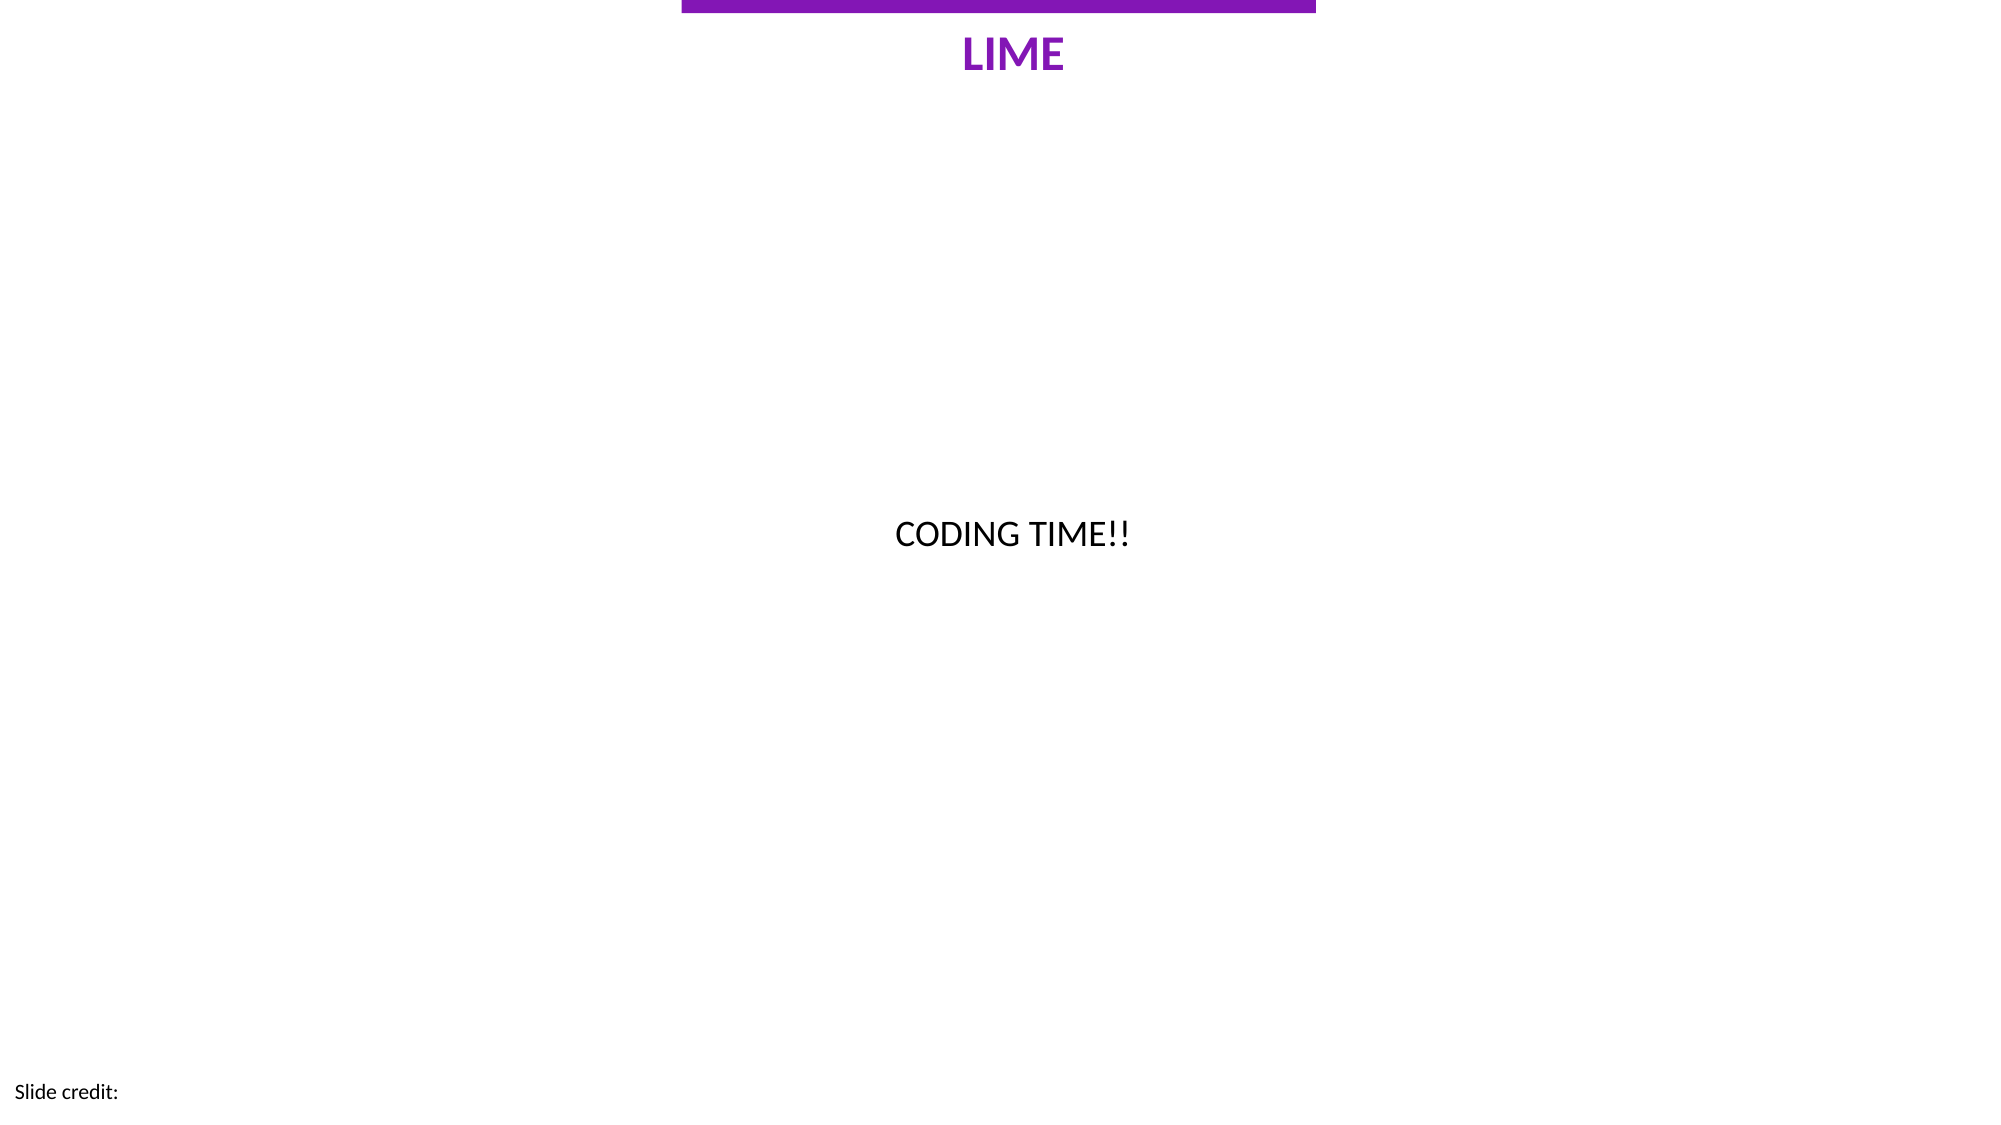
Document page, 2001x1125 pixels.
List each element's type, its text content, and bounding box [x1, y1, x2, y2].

text_box CODING TIME!! [880, 501, 1147, 562]
text_box LIME [593, 13, 1435, 89]
text_box Slide credit: [0, 1070, 1203, 1112]
text_box [681, 0, 1317, 13]
